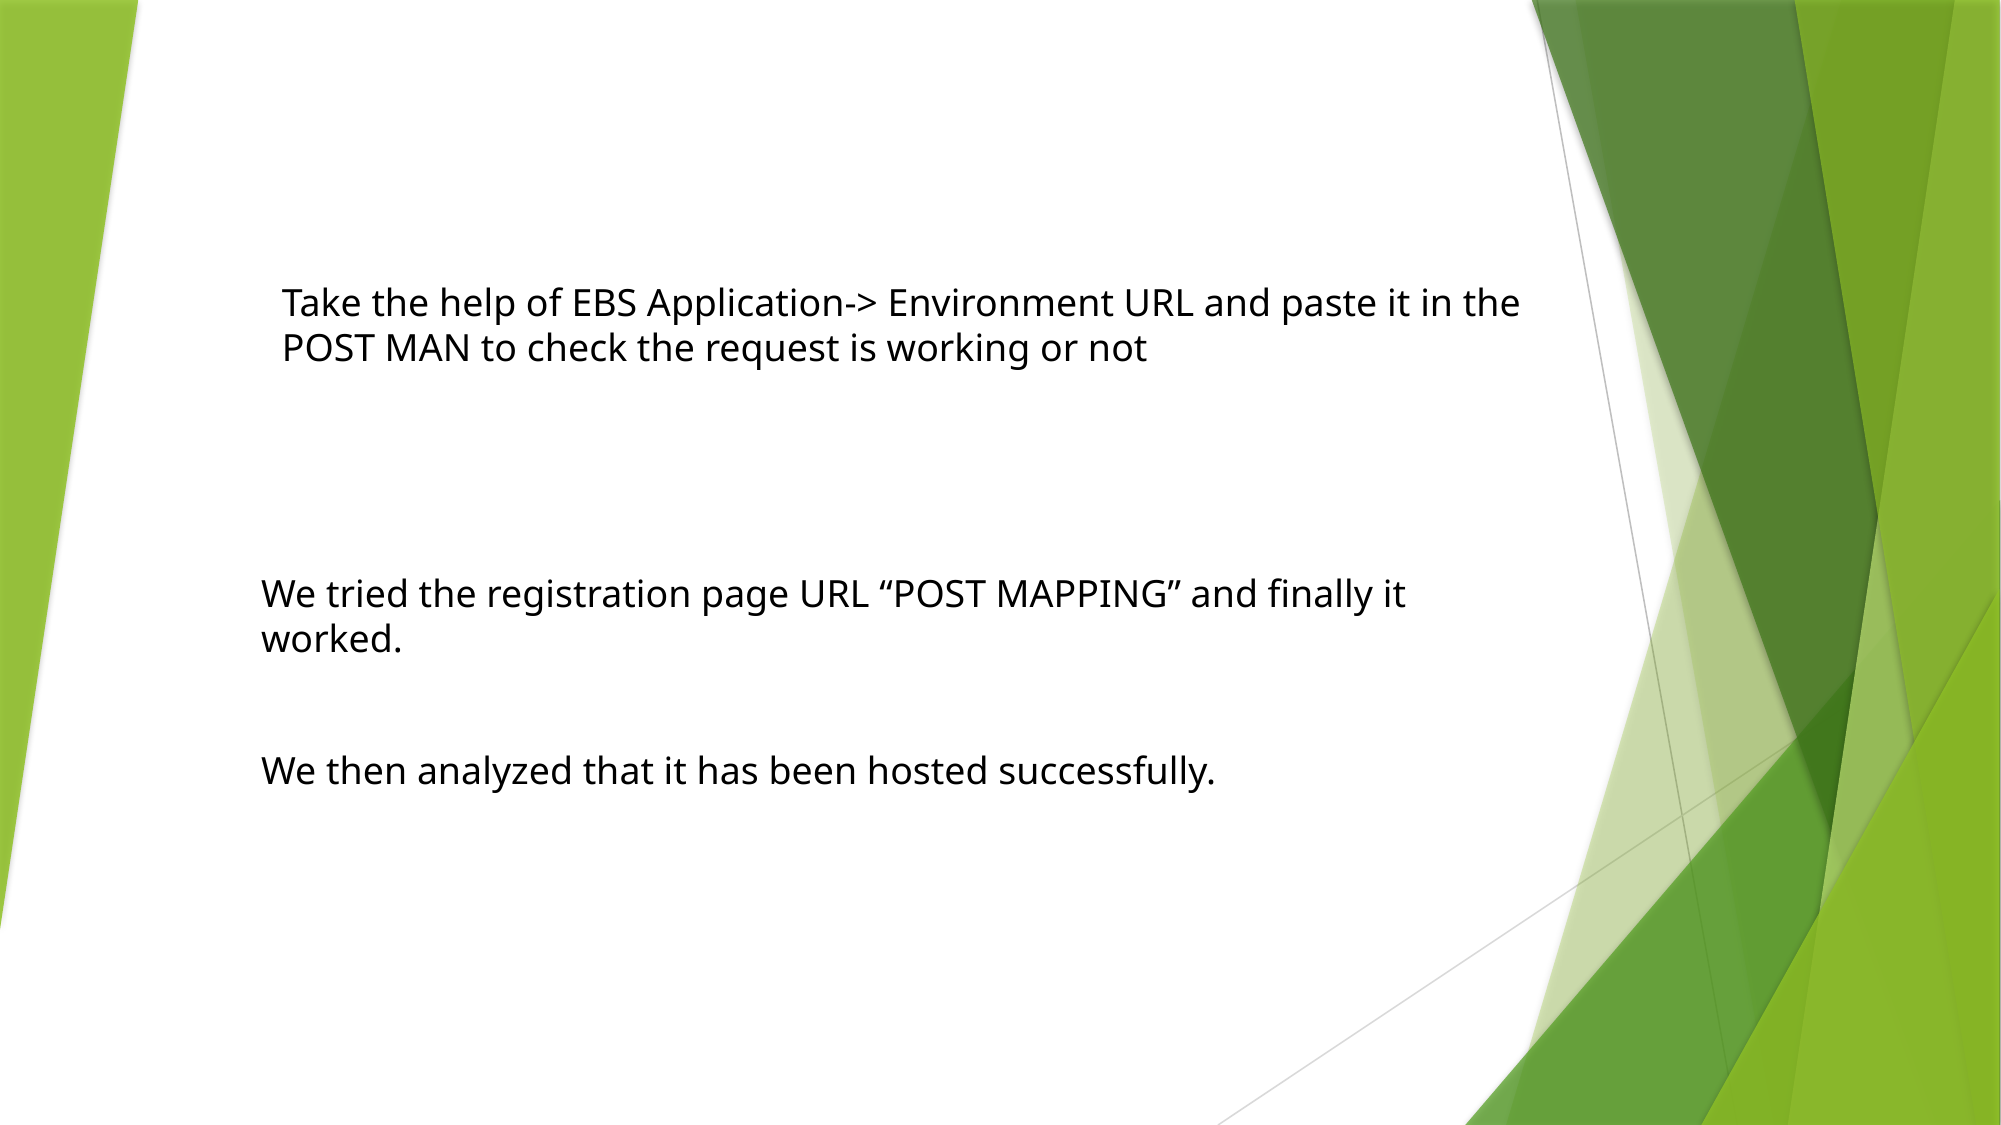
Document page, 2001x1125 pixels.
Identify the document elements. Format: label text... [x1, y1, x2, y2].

subtitle Take the help of EBS Application-> Environment URL and paste it in the POST MAN to check the request is working or not [266, 271, 1541, 451]
text_box We tried the registration page URL “POST MAPPING” and finally it worked. We then analyzed that it has been hosted successfully. [246, 562, 1521, 854]
